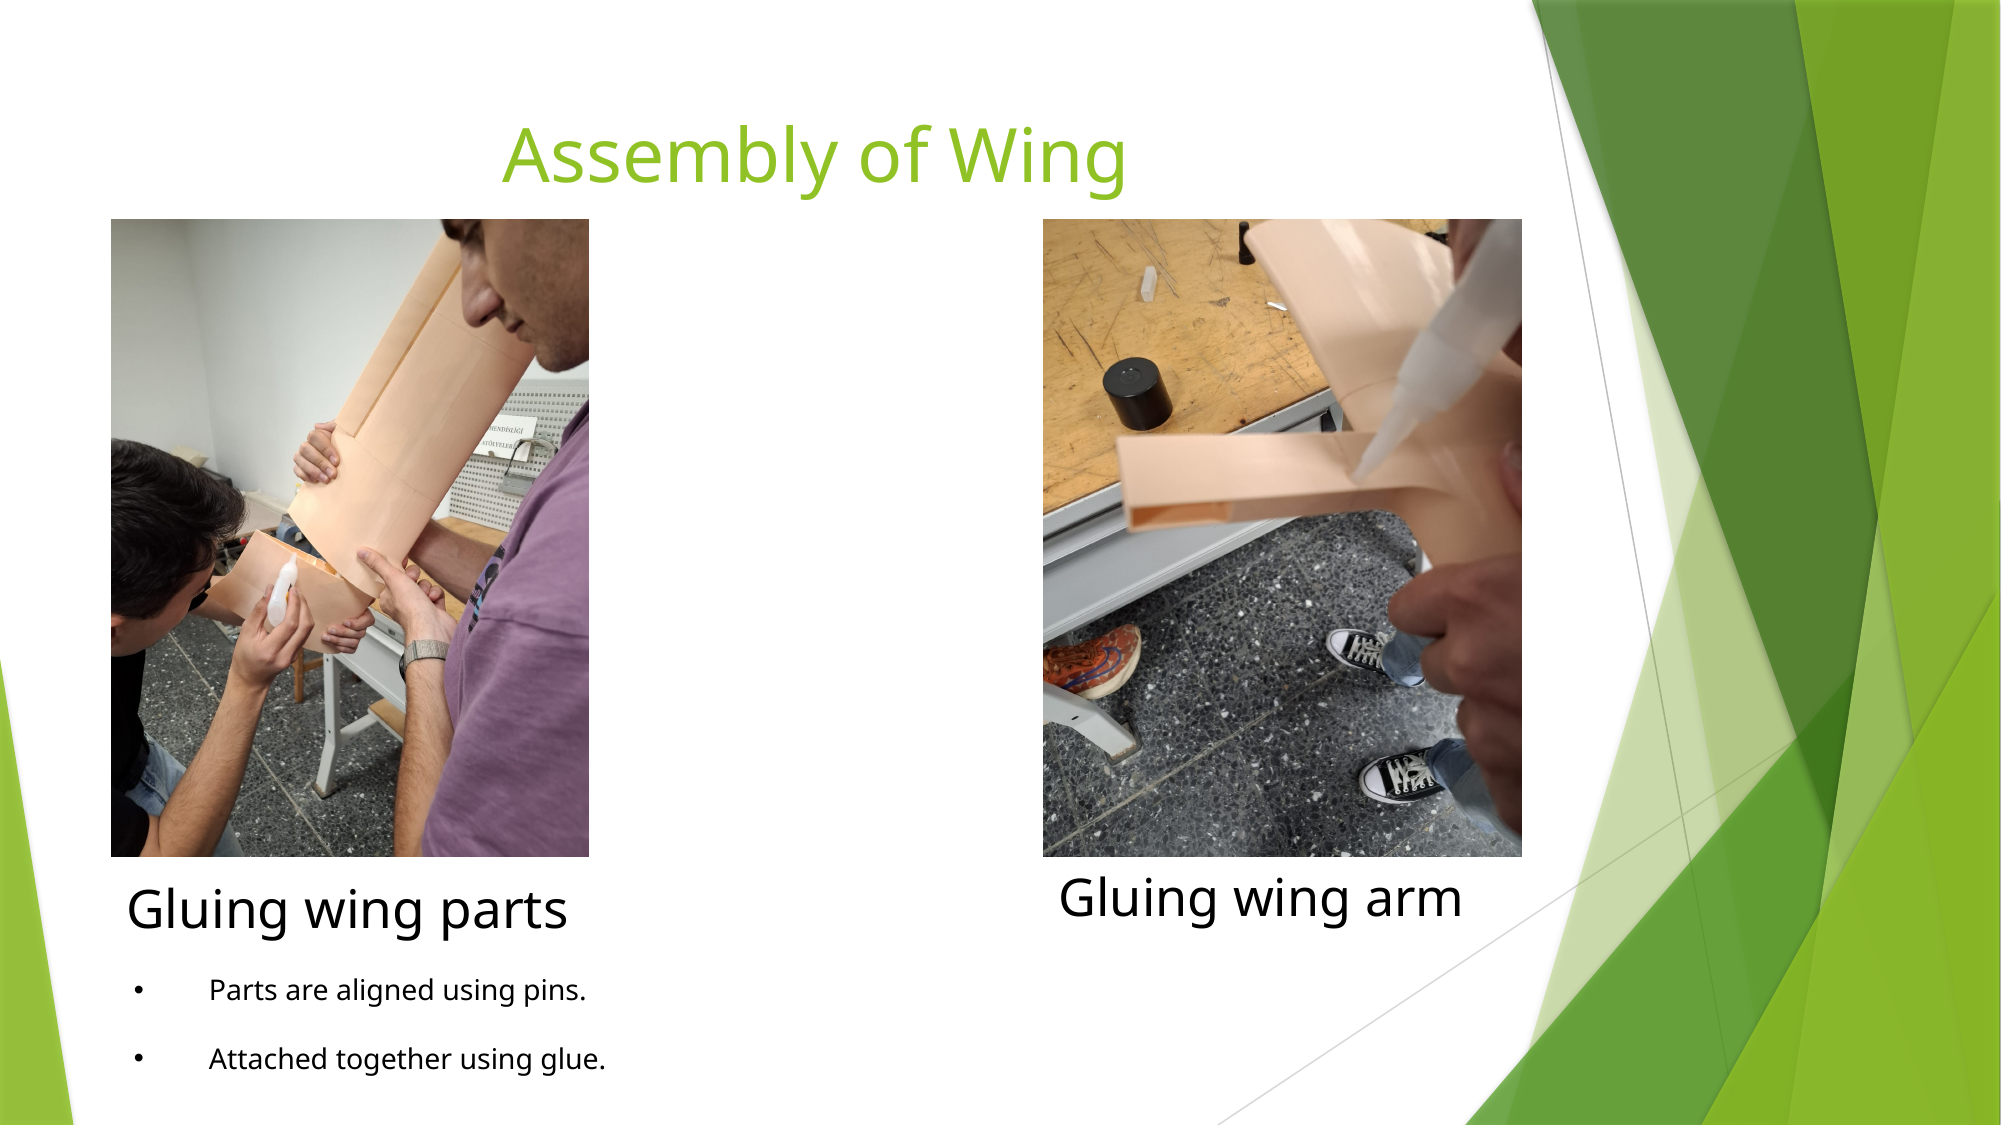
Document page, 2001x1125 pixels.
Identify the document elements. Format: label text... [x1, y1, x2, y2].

text_box Gluing wing arm [1043, 865, 1522, 977]
text_box Gluing wing parts [111, 868, 589, 989]
text_box Parts are aligned using pins. Attached together using glue. [118, 964, 957, 1085]
title Assembly of Wing [111, 99, 1522, 220]
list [110, 219, 590, 858]
picture [1043, 219, 1522, 858]
